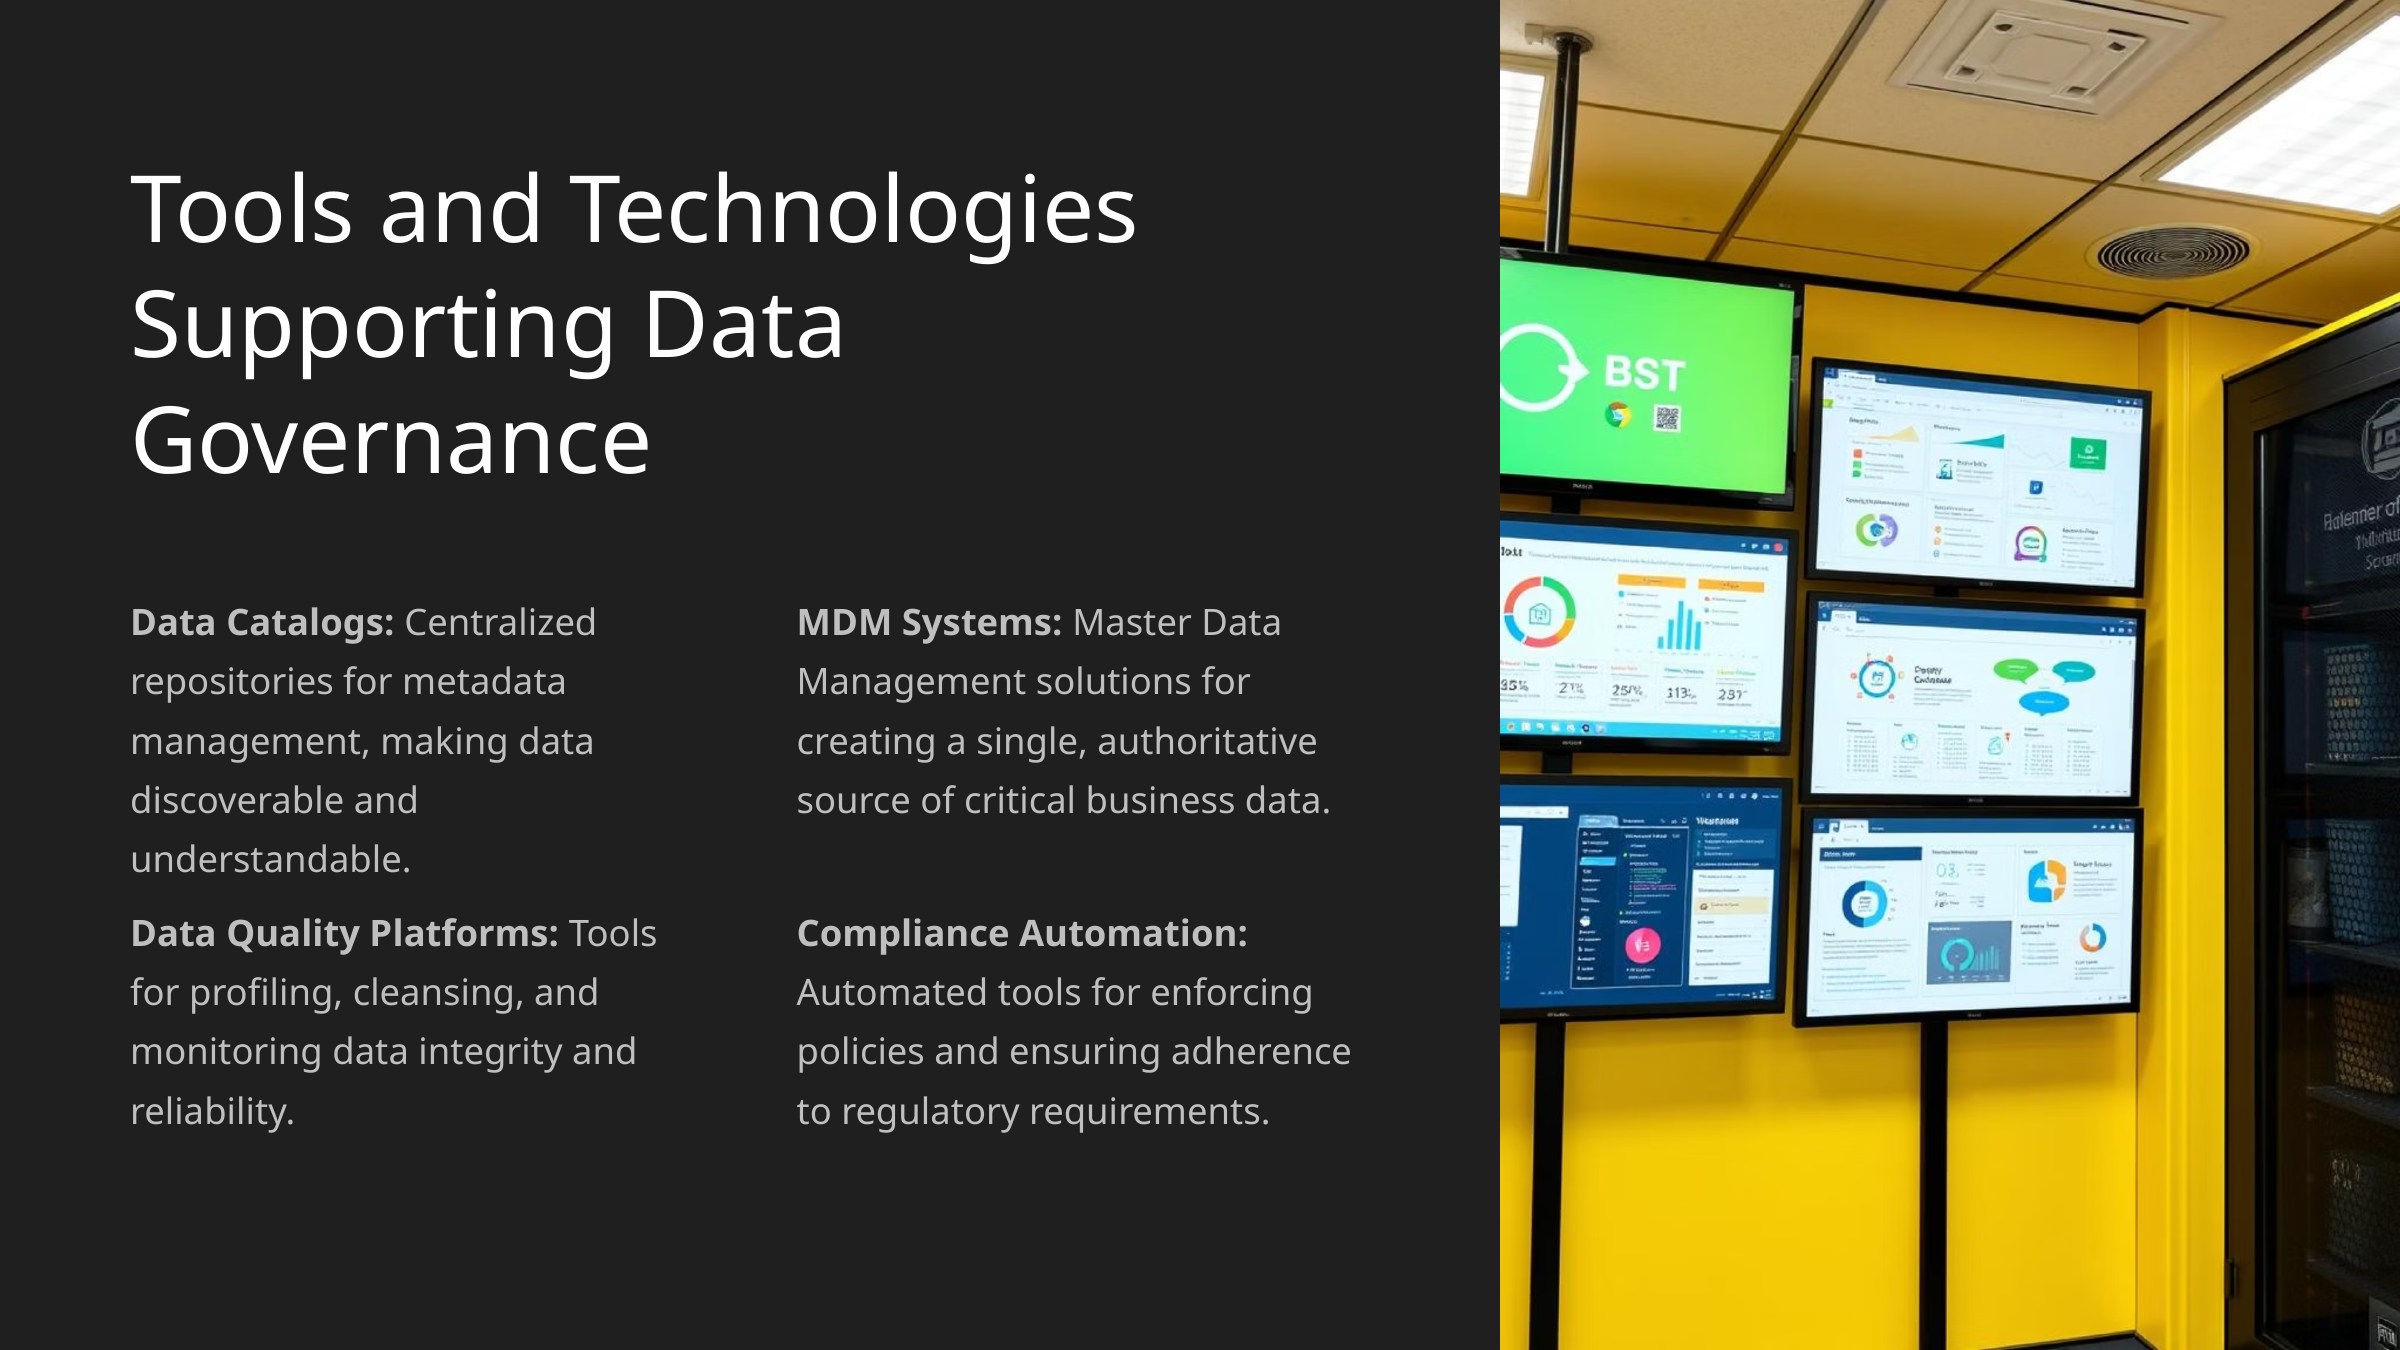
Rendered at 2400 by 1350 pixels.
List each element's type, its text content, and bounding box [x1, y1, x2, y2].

text_box Tools and Technologies Supporting Data Governance [130, 145, 1370, 494]
text_box MDM Systems: Master Data Management solutions for creating a single, authoritative source of critical business data. [796, 583, 1371, 881]
picture [1499, 0, 2400, 1350]
text_box Data Catalogs: Centralized repositories for metadata management, making data discoverable and understandable. [130, 583, 705, 881]
text_box Data Quality Platforms: Tools for profiling, cleansing, and monitoring data integrity and reliability. [130, 893, 705, 1133]
text_box Compliance Automation: Automated tools for enforcing policies and ensuring adherence to regulatory requirements. [796, 893, 1371, 1192]
